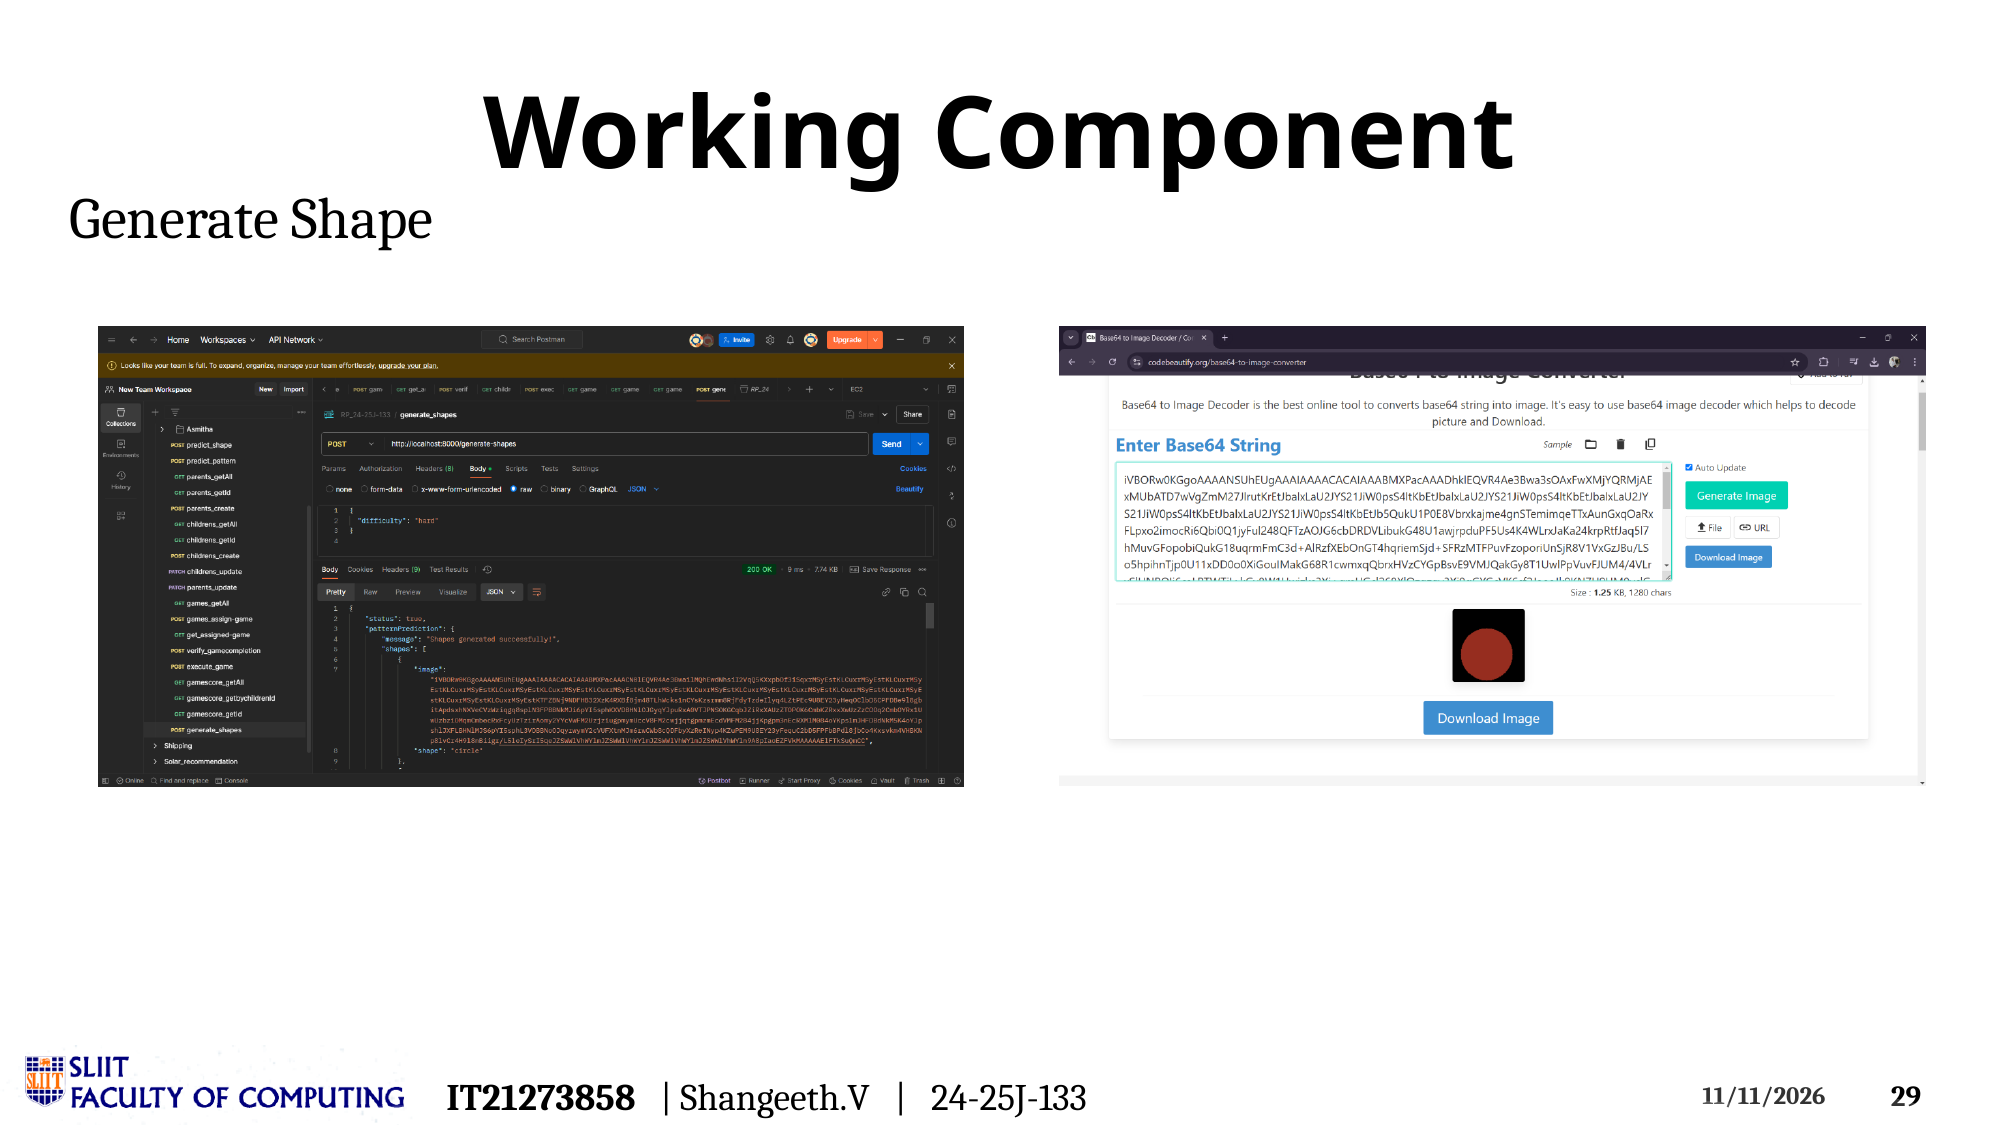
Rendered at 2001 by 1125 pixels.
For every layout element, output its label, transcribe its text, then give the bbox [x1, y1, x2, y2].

title Working Component [99, 44, 1900, 197]
title Component 03 [162, 1107, 413, 1118]
text_box Generate Shape [54, 172, 1877, 258]
picture [0, 1045, 413, 1124]
picture [97, 326, 964, 788]
picture [1058, 326, 1926, 786]
text_box IT21273858 | Shangeeth.V | 24-25J-133 [430, 1063, 1552, 1125]
